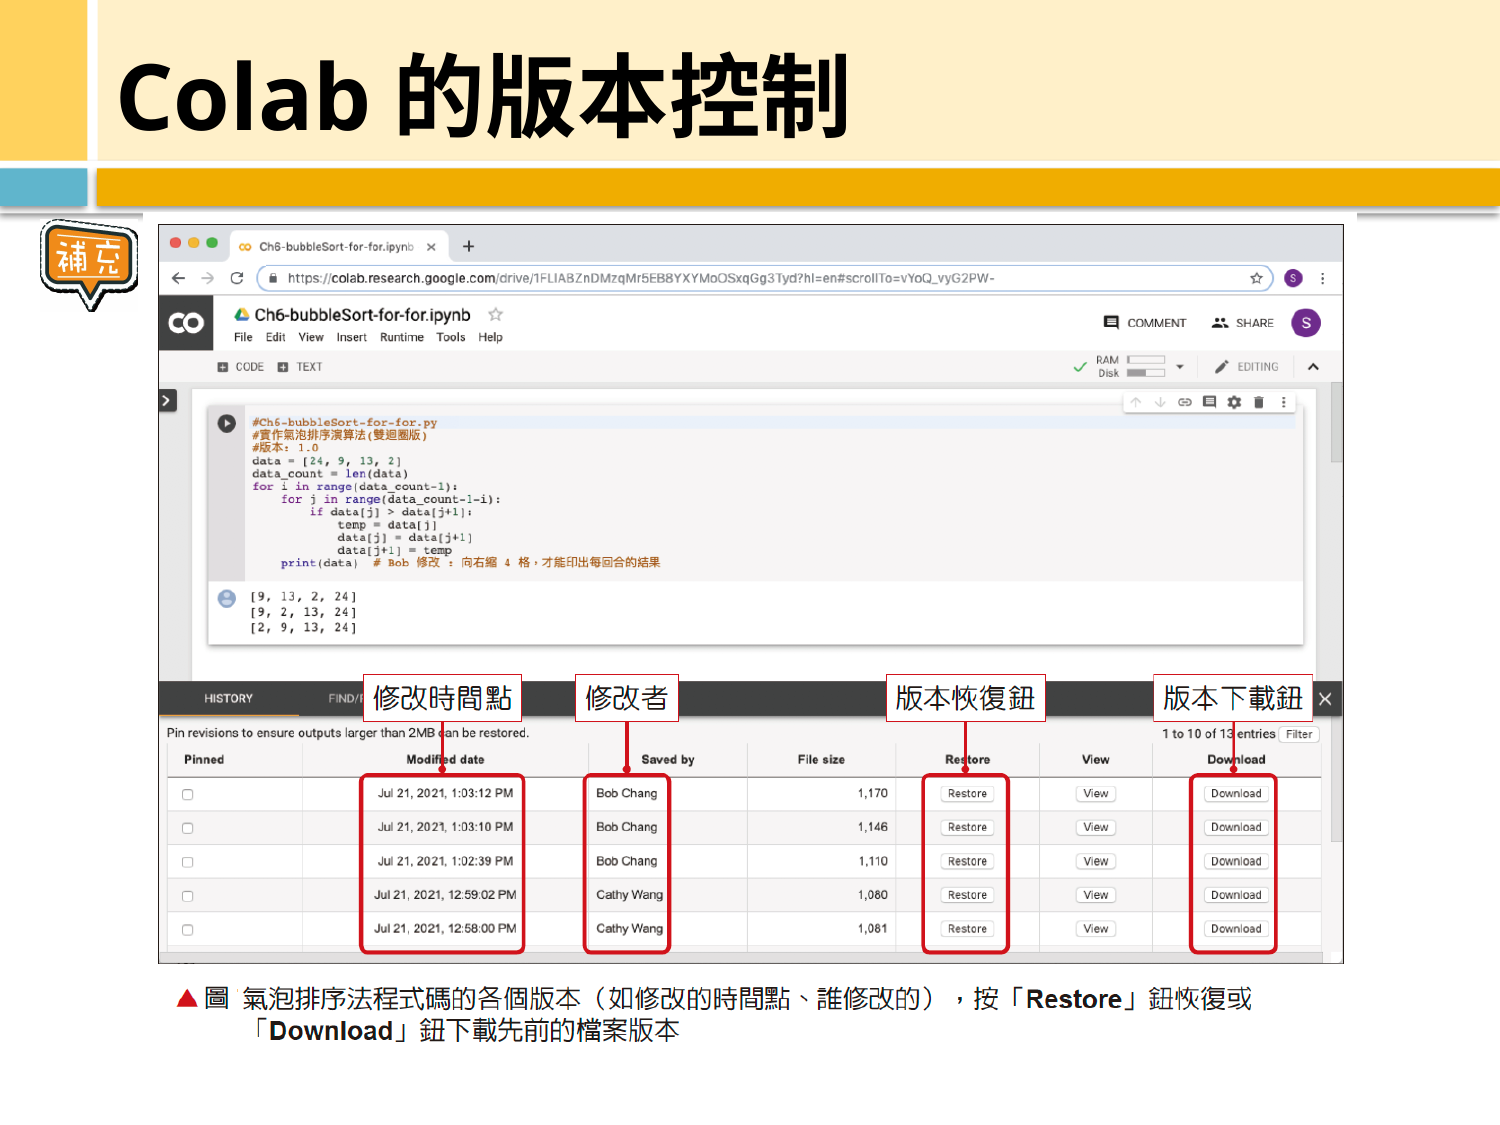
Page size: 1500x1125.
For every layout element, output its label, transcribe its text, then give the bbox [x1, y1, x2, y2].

title Colab的版本控制 [100, 26, 1438, 161]
picture [40, 218, 139, 312]
picture [143, 212, 1357, 1043]
